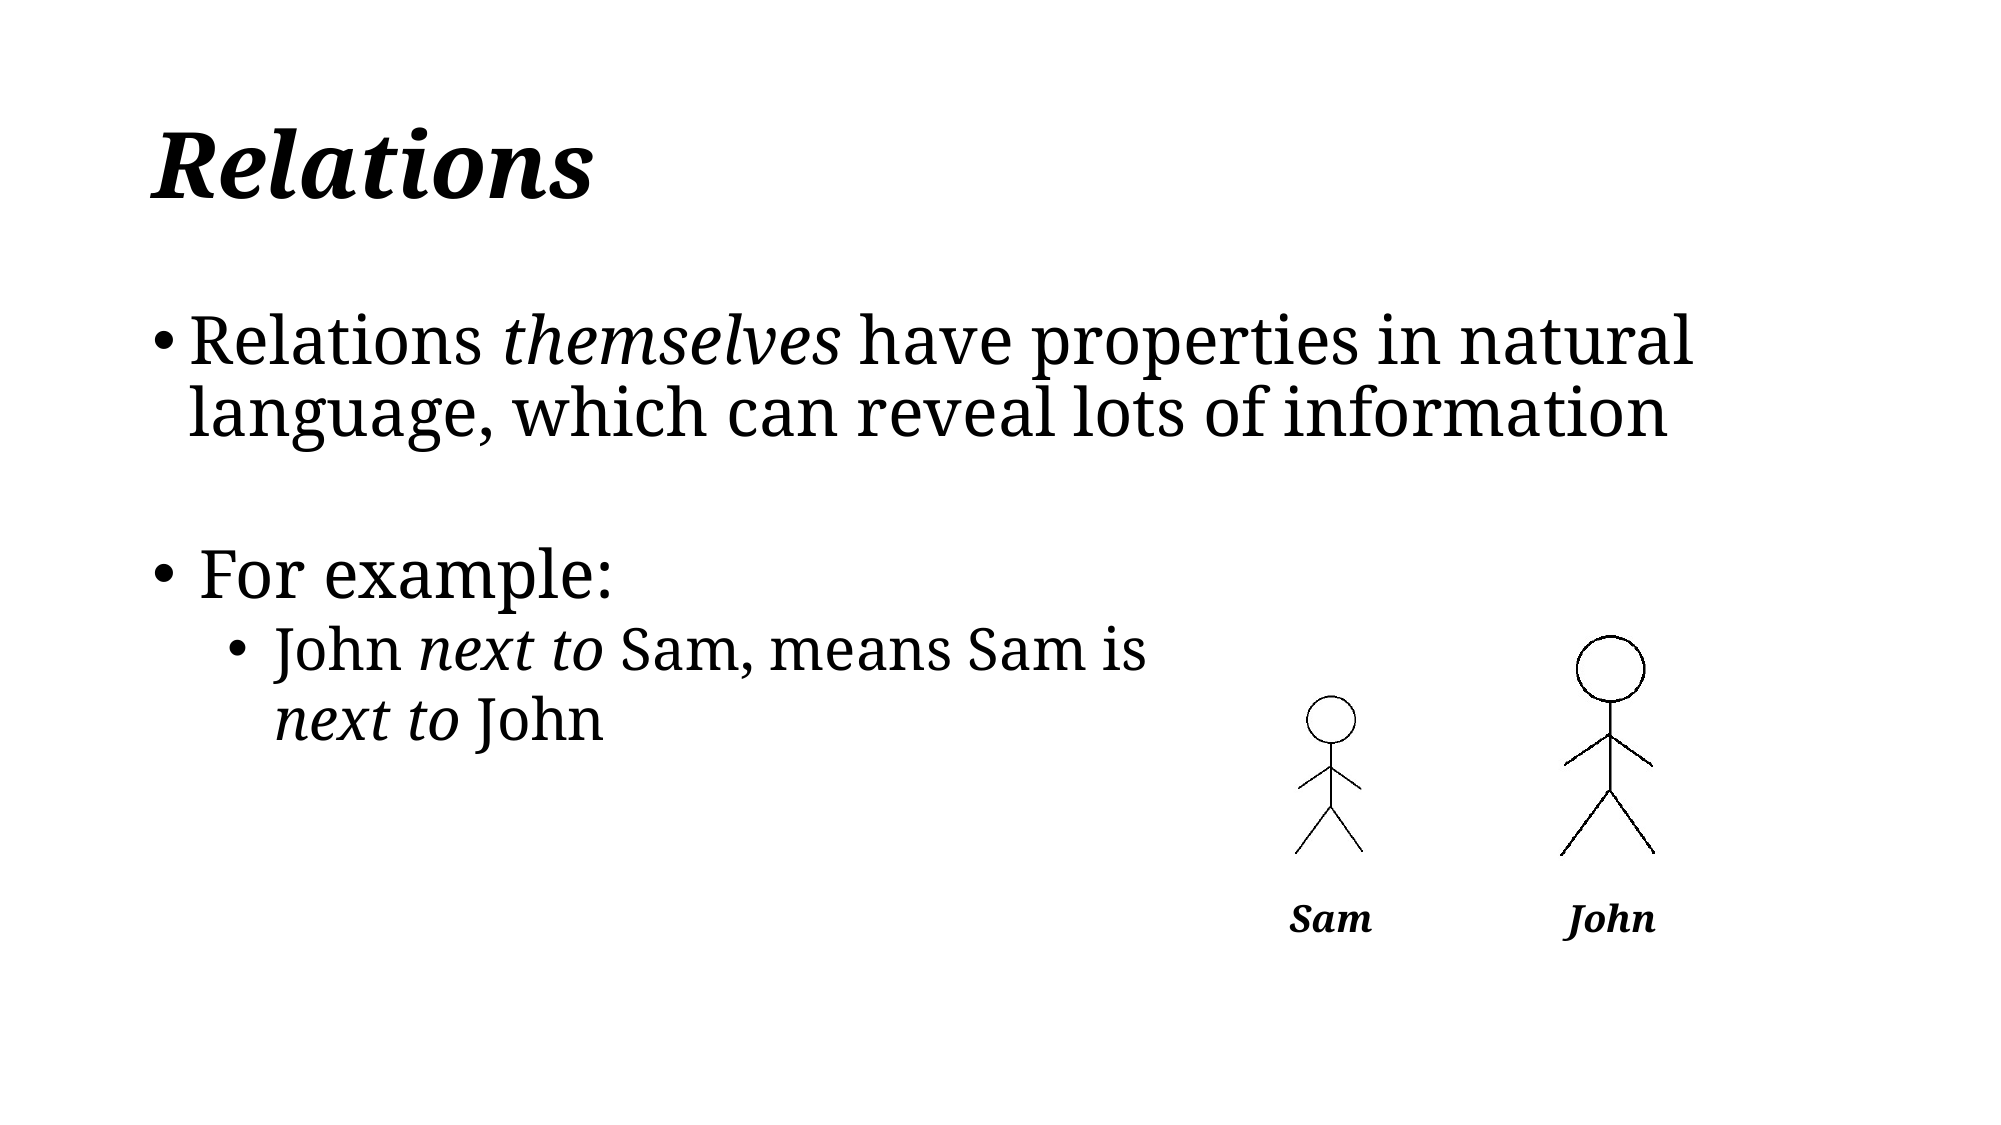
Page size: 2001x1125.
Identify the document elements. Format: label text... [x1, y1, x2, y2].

text_box For example: John next to Sam, means Sam is next to John [137, 524, 1177, 805]
list Relations themselves have properties in natural language, which can reveal lots of information [137, 299, 1863, 1014]
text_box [1225, 594, 1796, 948]
title Relations [137, 59, 1863, 278]
